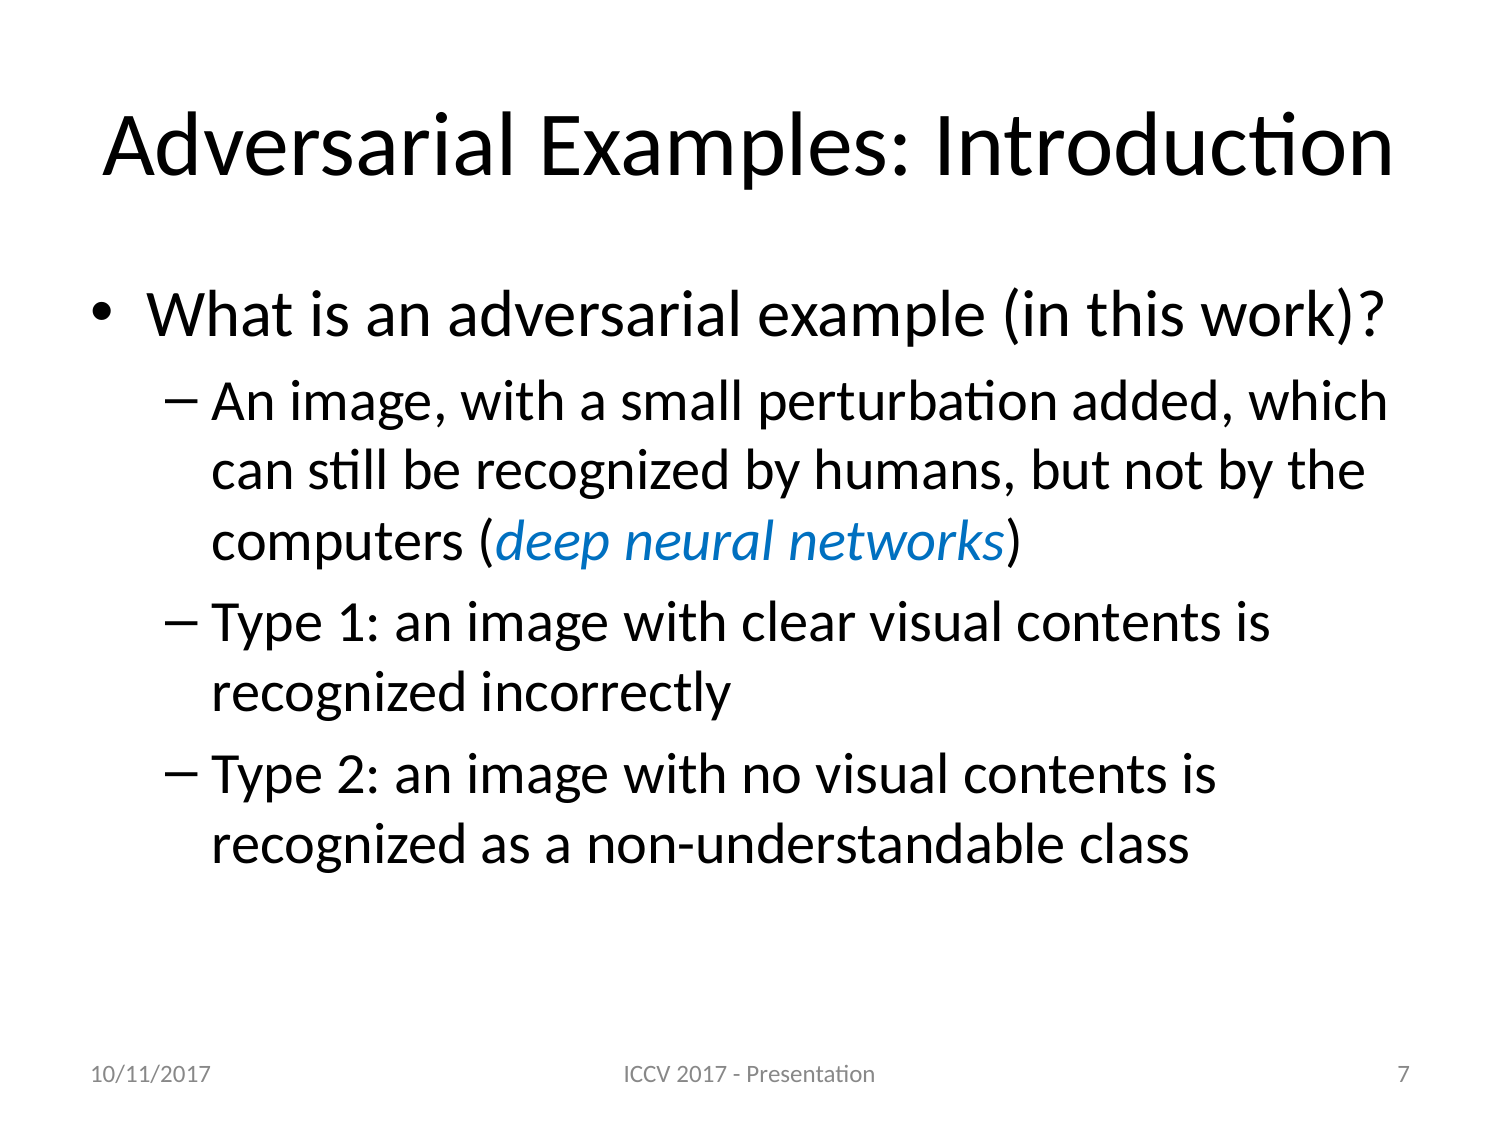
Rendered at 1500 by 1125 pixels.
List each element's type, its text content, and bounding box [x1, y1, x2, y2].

list What is an adversarial example (in this work)? An image, with a small perturbation added, which can still be recognized by humans, but not by the computers (deep neural networks) Type 1: an image with clear visual contents is recognized incorrectly Type 2: an image with no visual contents is recognized as a non-understandable class [75, 262, 1425, 1005]
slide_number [75, 1042, 425, 1103]
title Adversarial Examples: Introduction [75, 45, 1425, 233]
slide_number ‹#› [1074, 1042, 1425, 1103]
footer ICCV 2017 - Presentation [512, 1042, 988, 1103]
